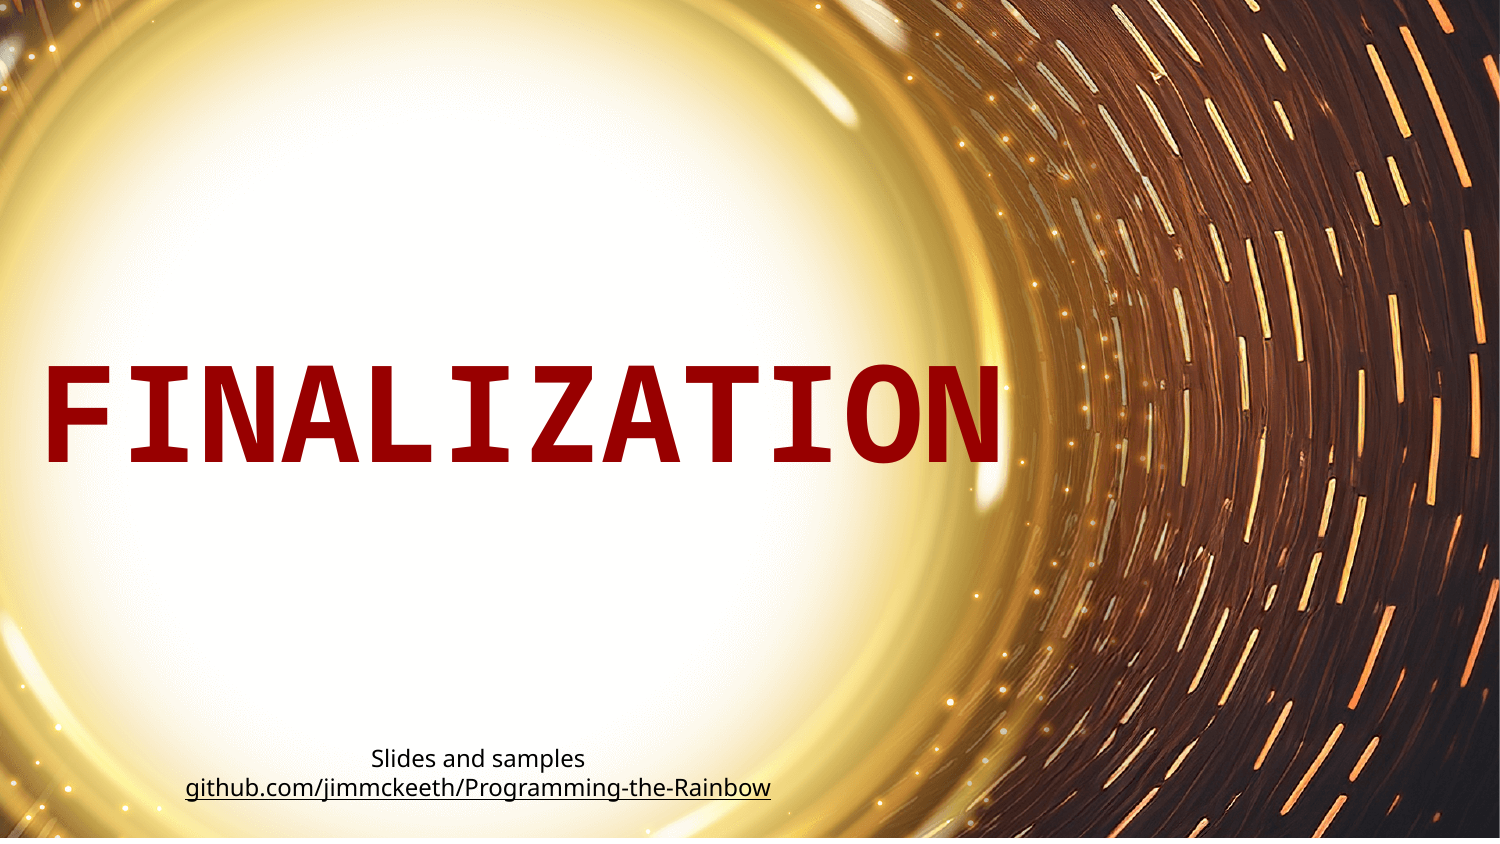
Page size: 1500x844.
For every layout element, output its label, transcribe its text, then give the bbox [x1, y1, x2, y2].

picture [0, 0, 1500, 838]
text_box Slides and samples github.com/jimmckeeth/Programming-the-Rainbow [103, 736, 860, 813]
title FINALIZATION [31, 320, 1223, 545]
